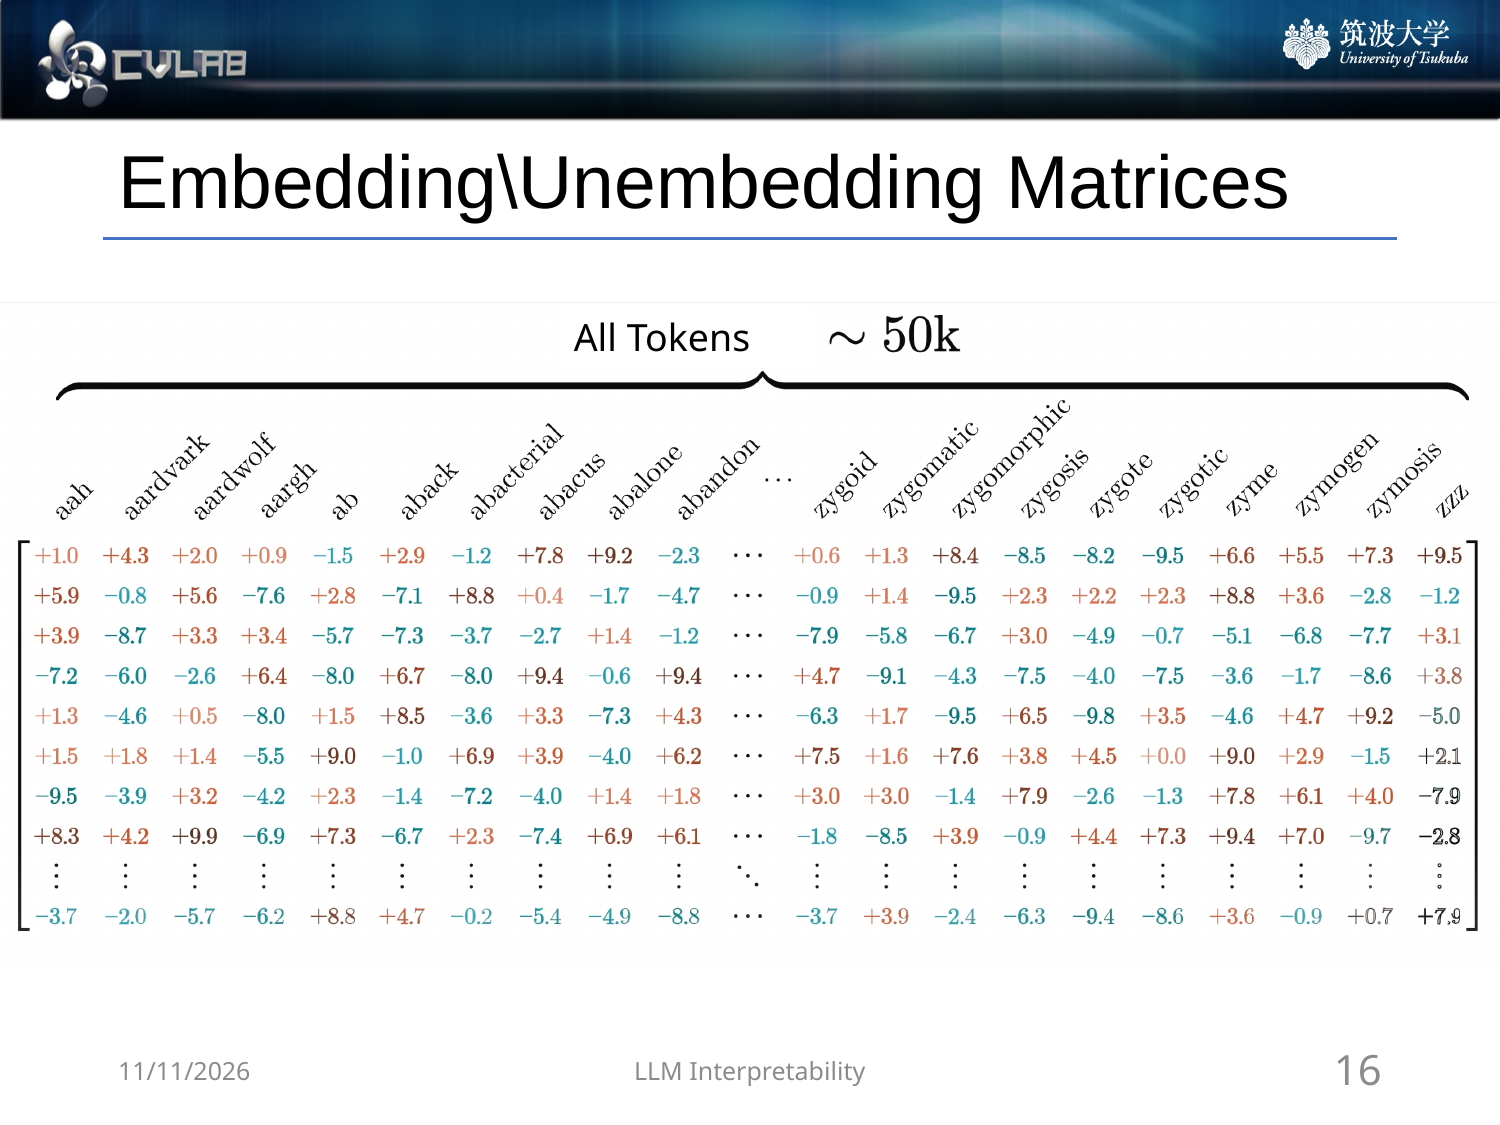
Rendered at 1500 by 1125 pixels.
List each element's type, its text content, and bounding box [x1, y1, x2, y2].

picture [0, 0, 1500, 152]
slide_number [103, 1042, 441, 1103]
title Embedding\Unembedding Matrices [103, 131, 1400, 238]
picture [0, 301, 1500, 968]
slide_number 16 [1059, 1042, 1397, 1103]
footer LLM Interpretability [496, 1042, 1004, 1103]
